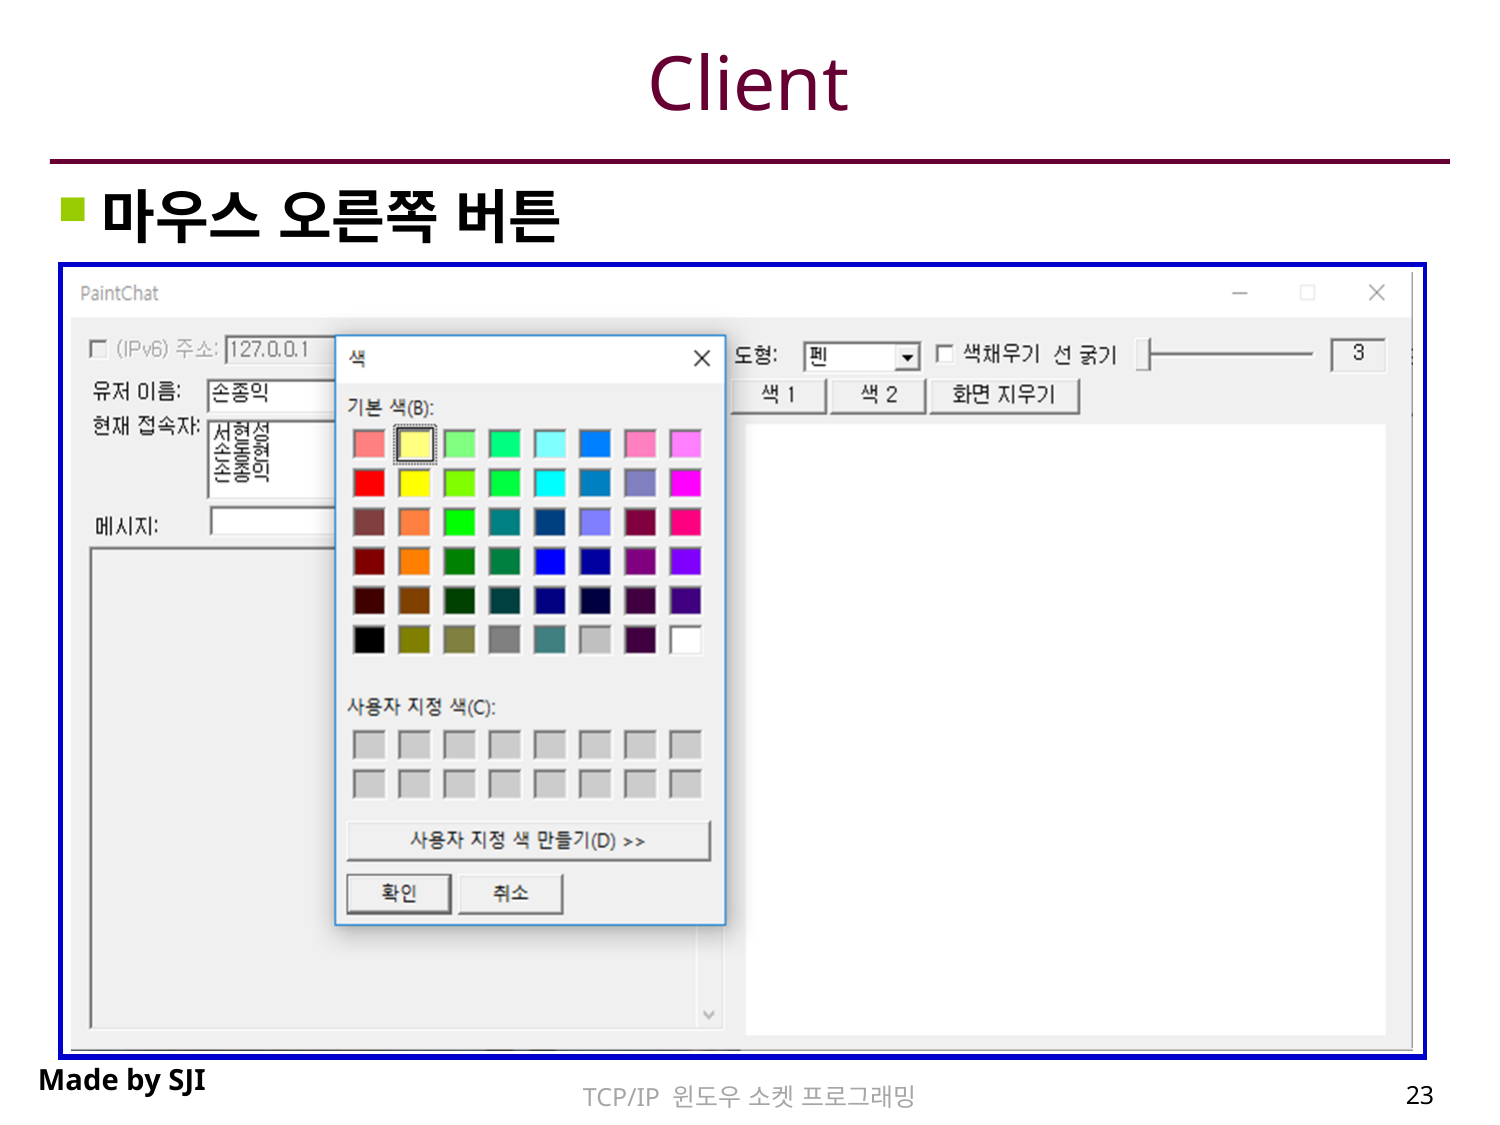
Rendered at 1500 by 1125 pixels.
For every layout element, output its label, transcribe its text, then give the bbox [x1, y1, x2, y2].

picture [58, 262, 1427, 1060]
text_box Made by SJI [0, 1053, 250, 1104]
title Client [48, 24, 1449, 153]
list 마우스 오른쪽 버튼 [42, 172, 1443, 1052]
